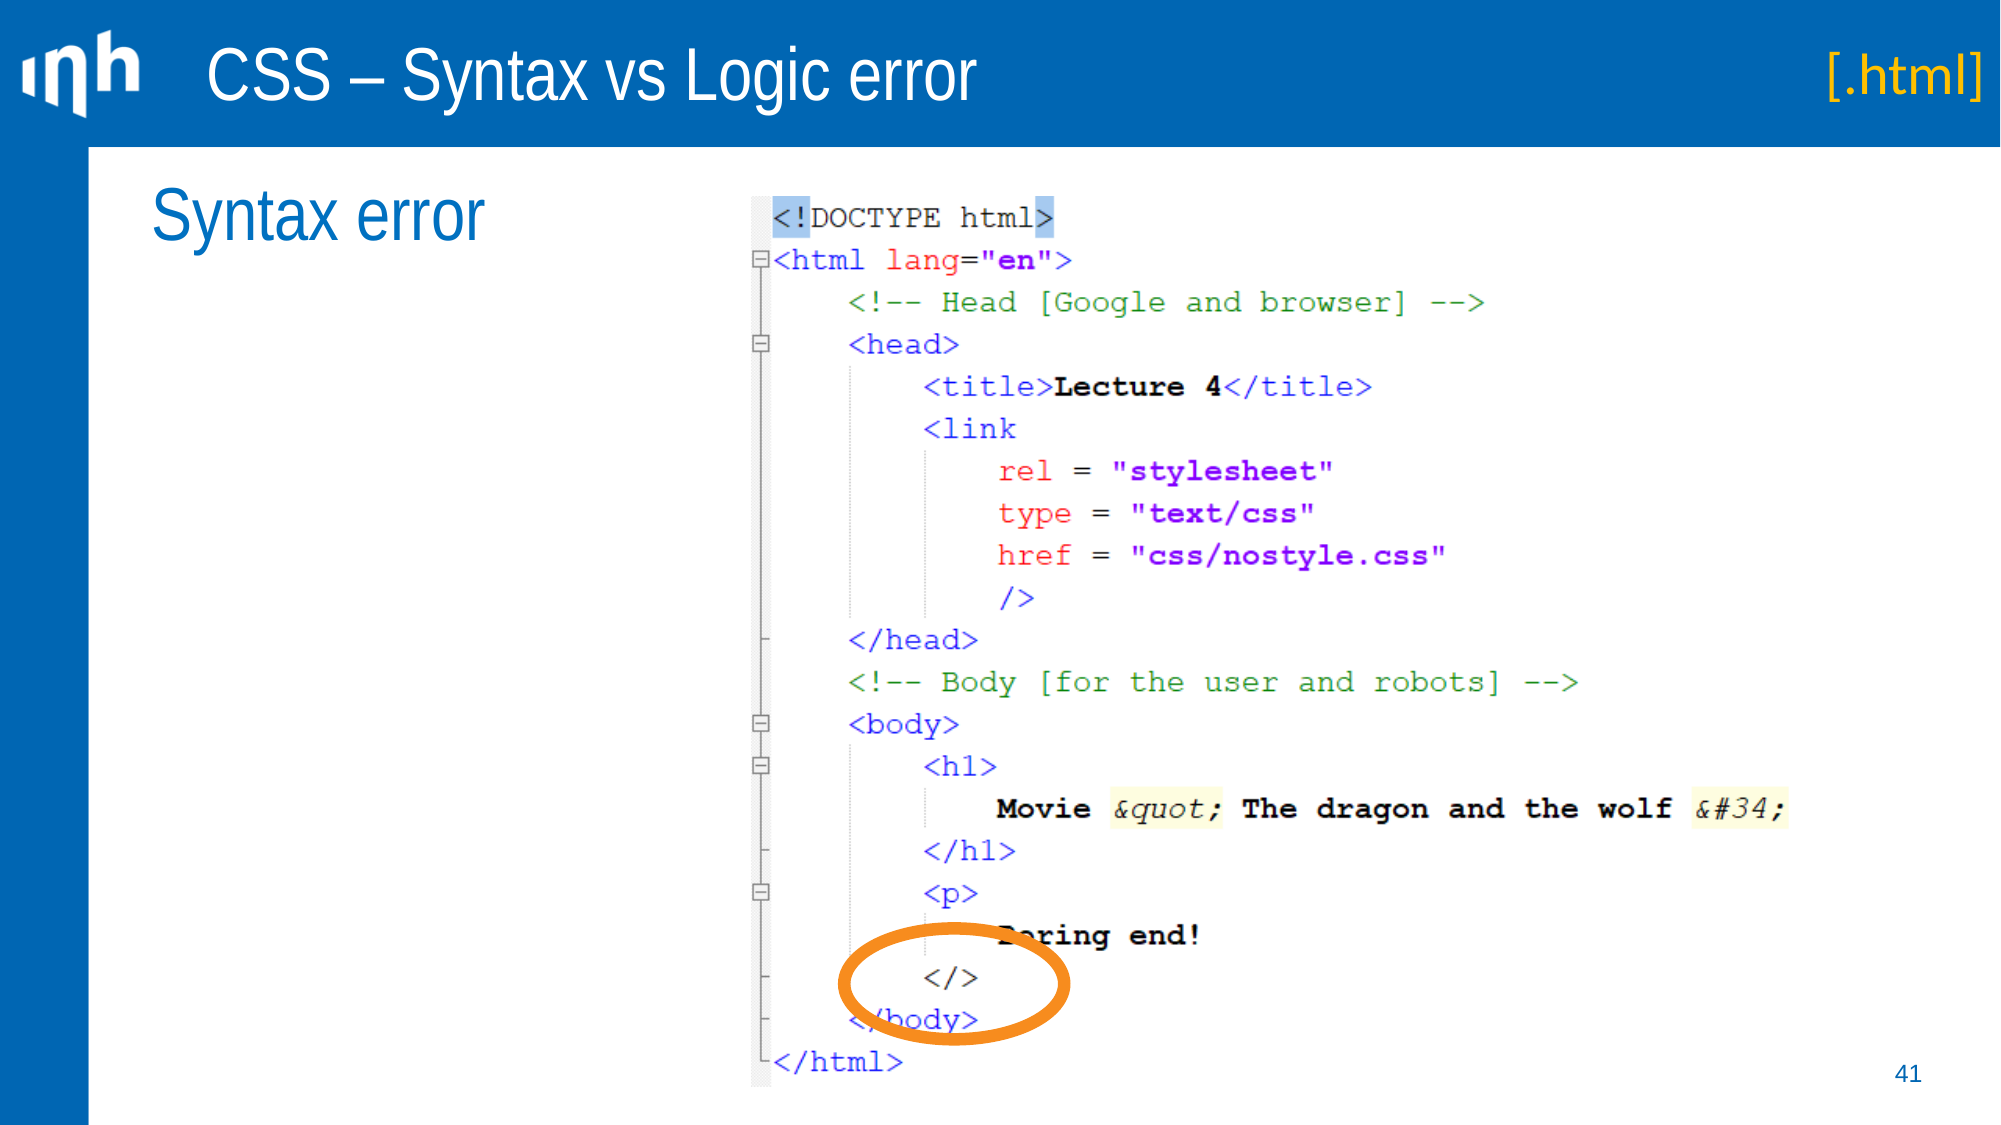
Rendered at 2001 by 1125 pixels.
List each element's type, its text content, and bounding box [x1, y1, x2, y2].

text_box CSS – Syntax vs Logic error [191, 18, 1691, 125]
picture [0, 0, 2001, 1125]
text_box Syntax error [136, 157, 1636, 264]
text_box [.html] [1755, 28, 2000, 114]
text_box 41 [1782, 1042, 1938, 1103]
